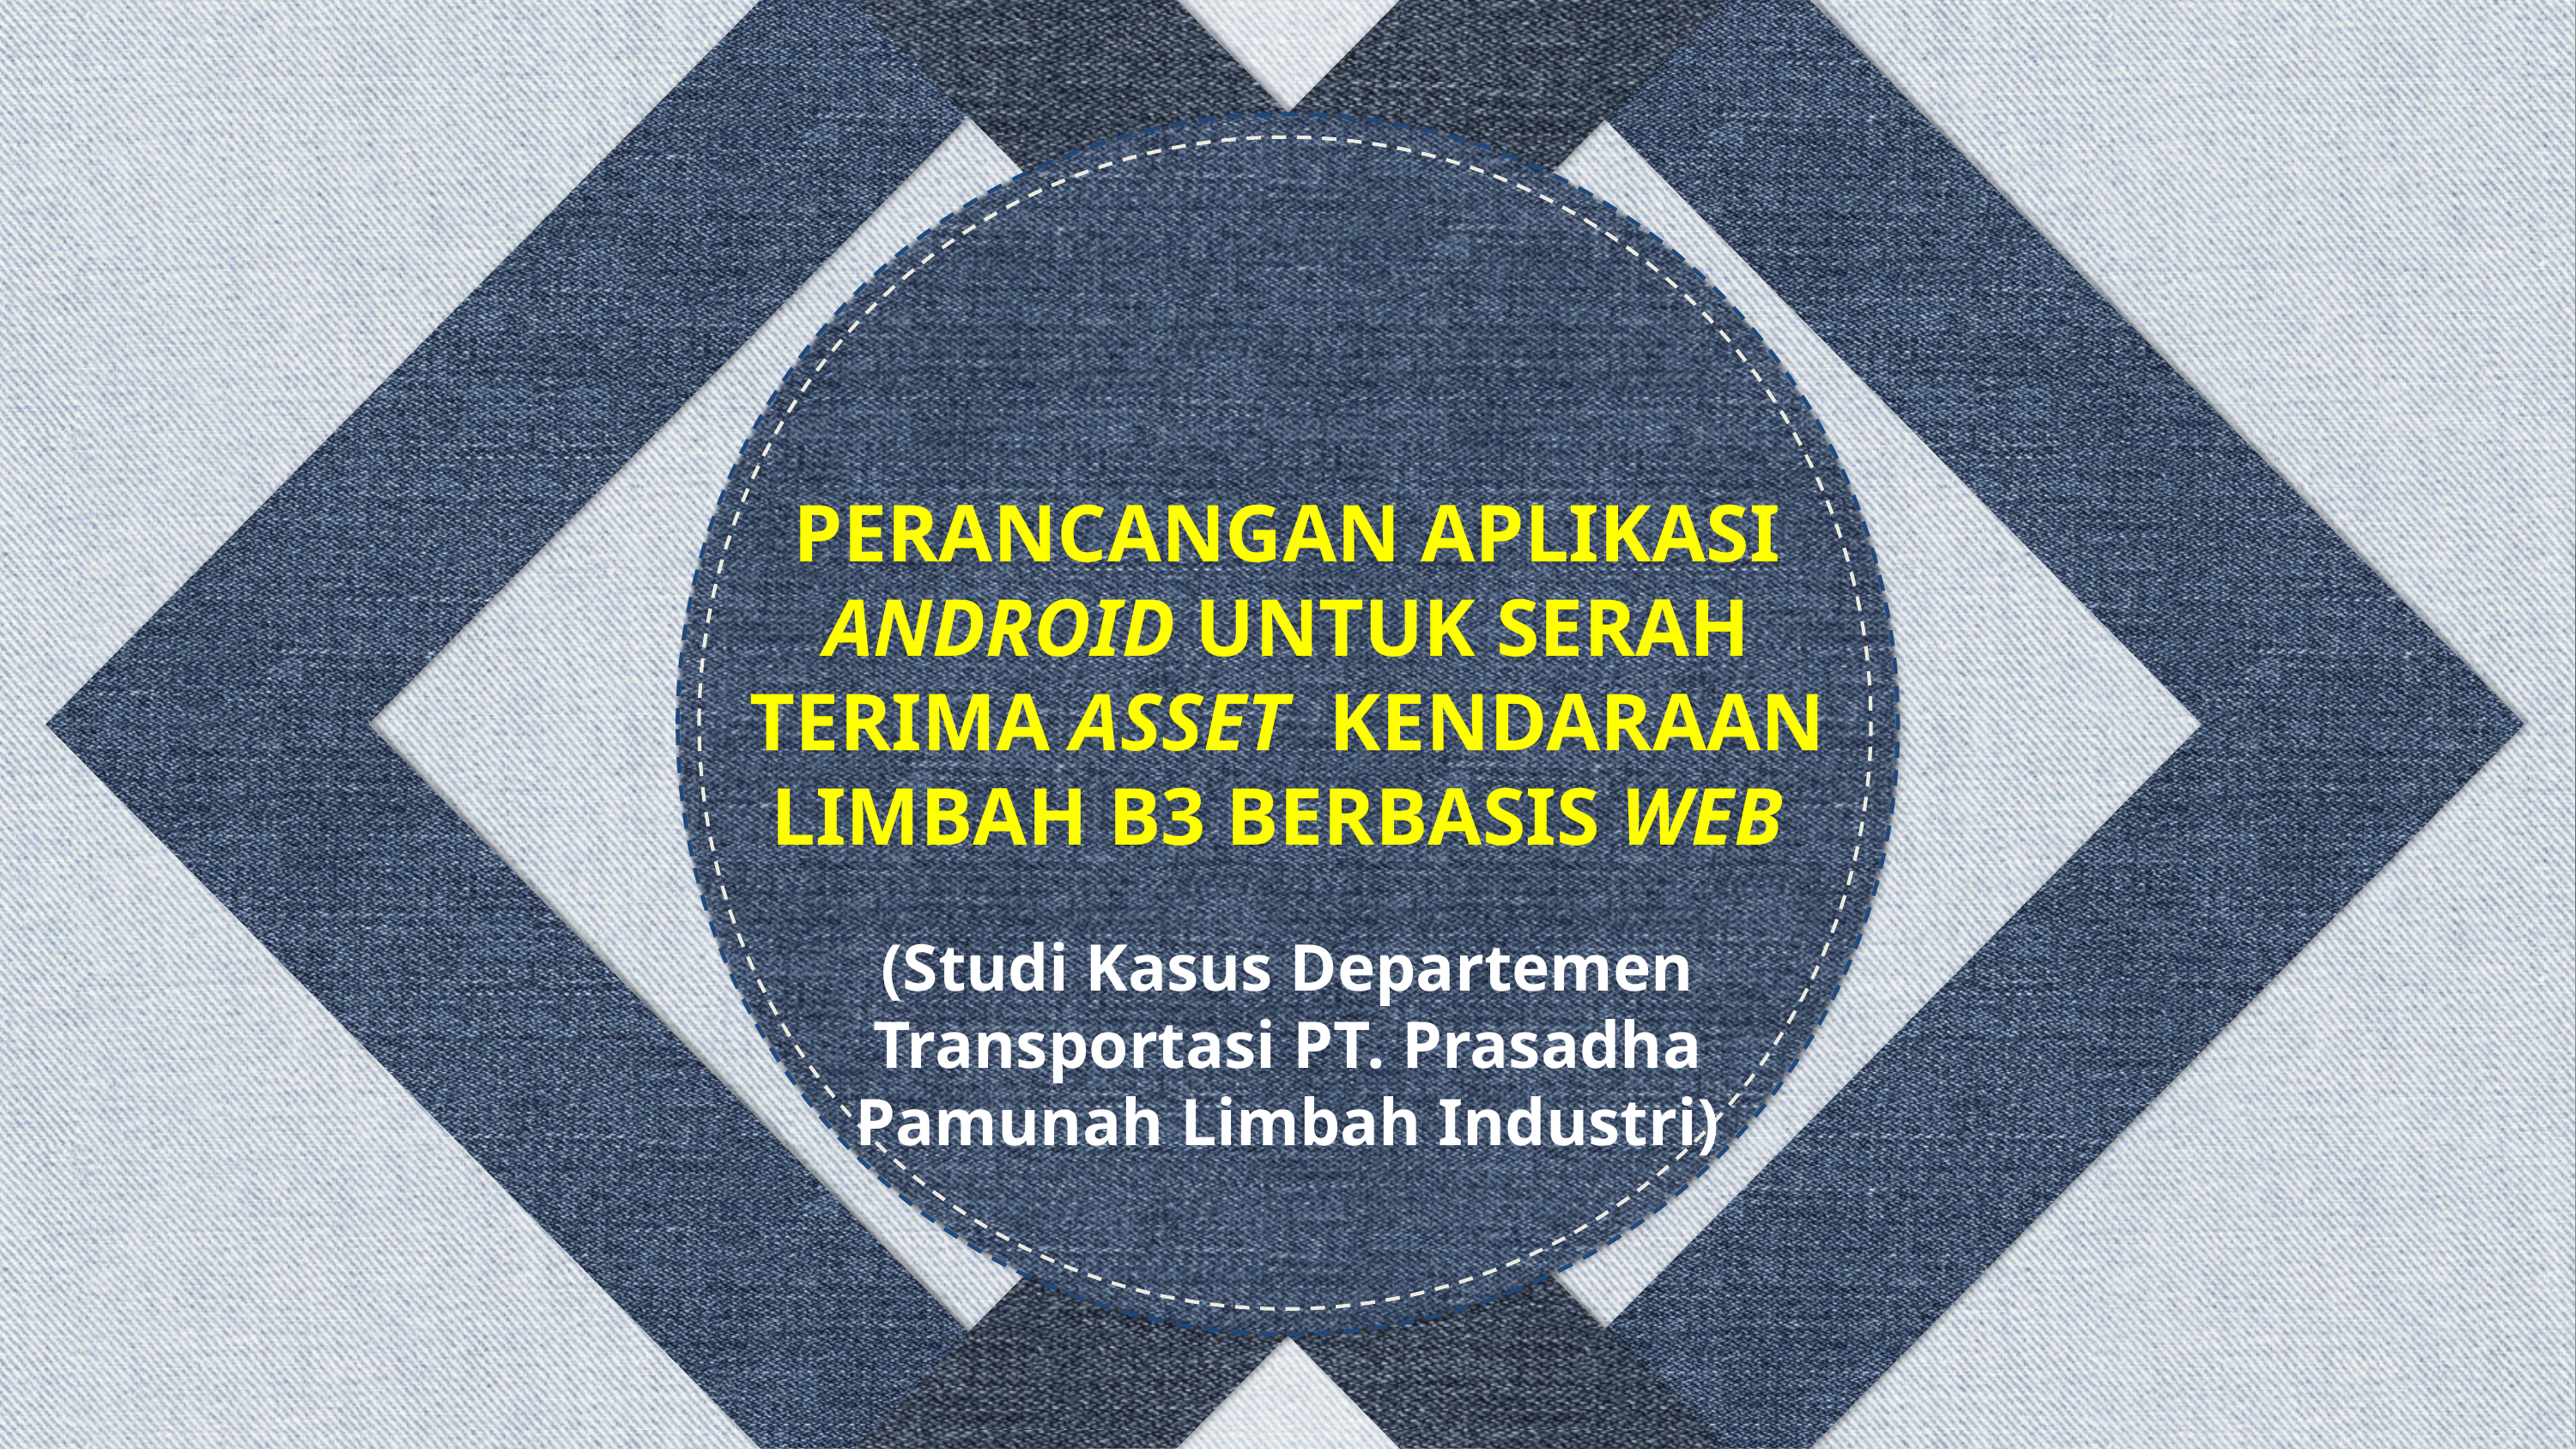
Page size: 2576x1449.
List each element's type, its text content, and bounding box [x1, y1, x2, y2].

list PERANCANGAN APLIKASI ANDROID UNTUK SERAH TERIMA ASSET KENDARAAN LIMBAH B3 BERBASIS WEB [712, 379, 1864, 867]
list (Studi Kasus Departemen Transportasi PT. Prasadha Pamunah Limbah Industri) [786, 920, 1789, 1203]
picture [0, 0, 2576, 1449]
